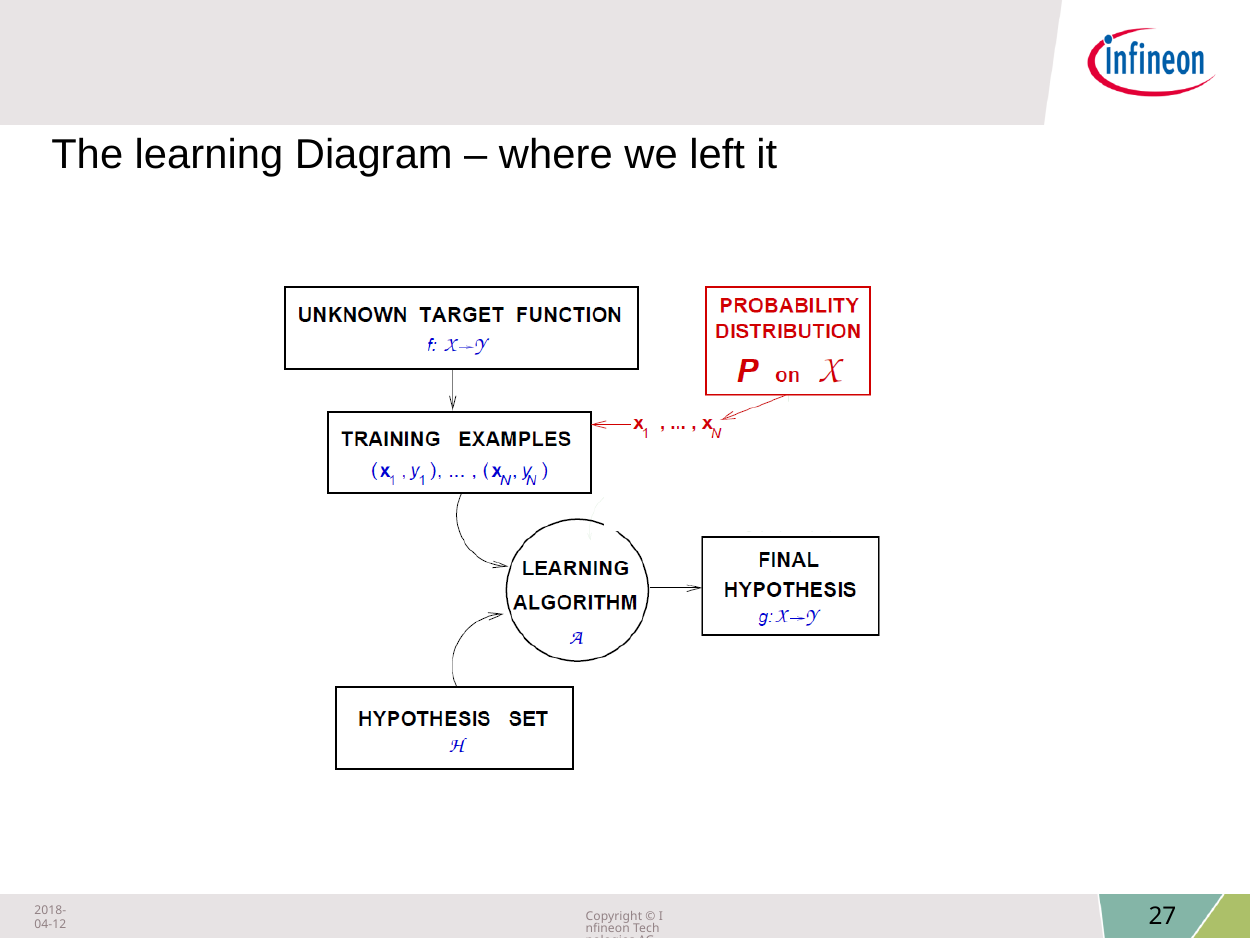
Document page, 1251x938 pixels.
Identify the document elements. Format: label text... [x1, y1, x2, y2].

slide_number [34, 895, 74, 938]
footer Copyright © Infineon Technologies AG 2018. All rights reserved. [585, 895, 665, 938]
picture [0, 894, 1250, 938]
slide_number 27 [1136, 895, 1177, 938]
picture [239, 228, 974, 812]
picture [0, 0, 1250, 125]
text_box The learning Diagram – where we left it [36, 119, 948, 185]
